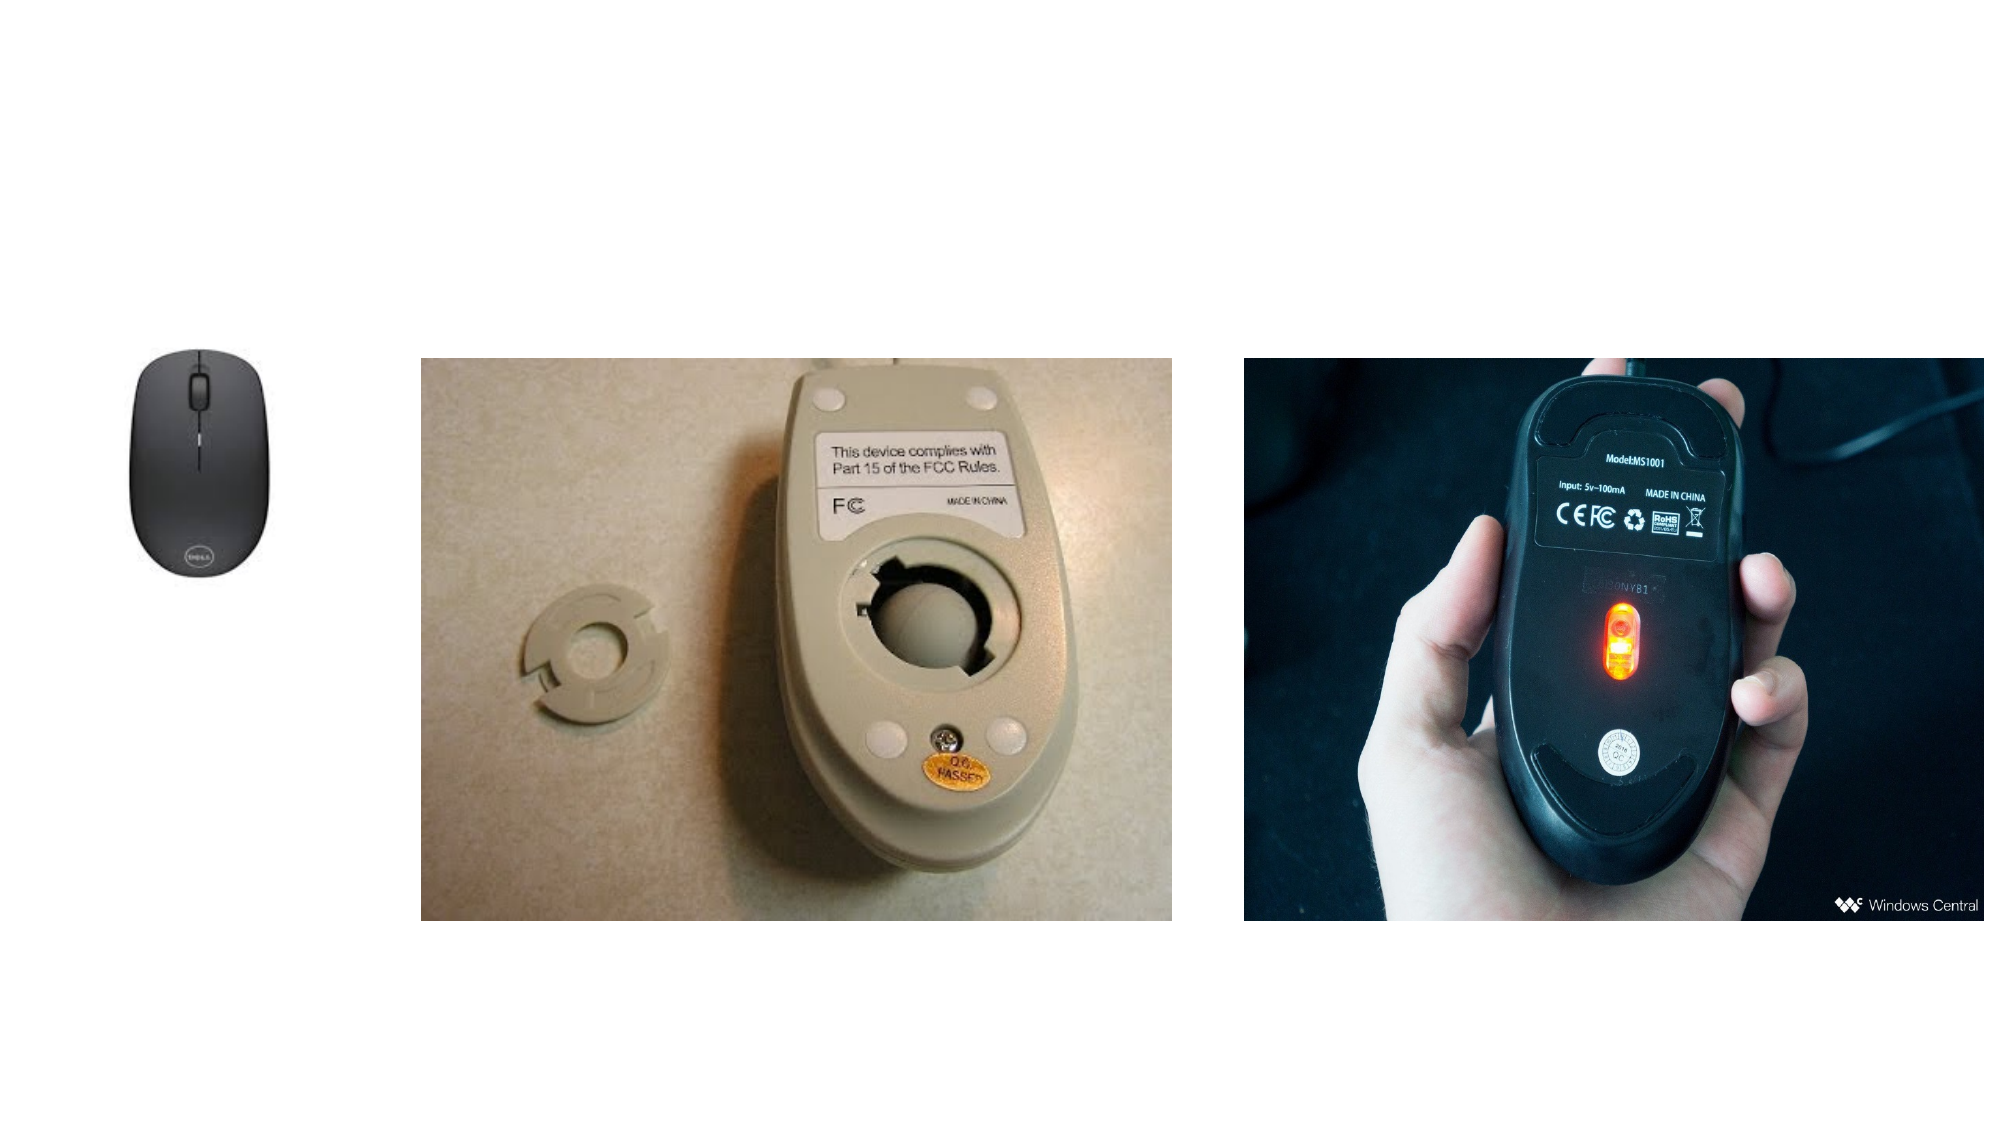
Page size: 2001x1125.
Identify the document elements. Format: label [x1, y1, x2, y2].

list [1244, 358, 1984, 921]
picture [0, 323, 1172, 921]
